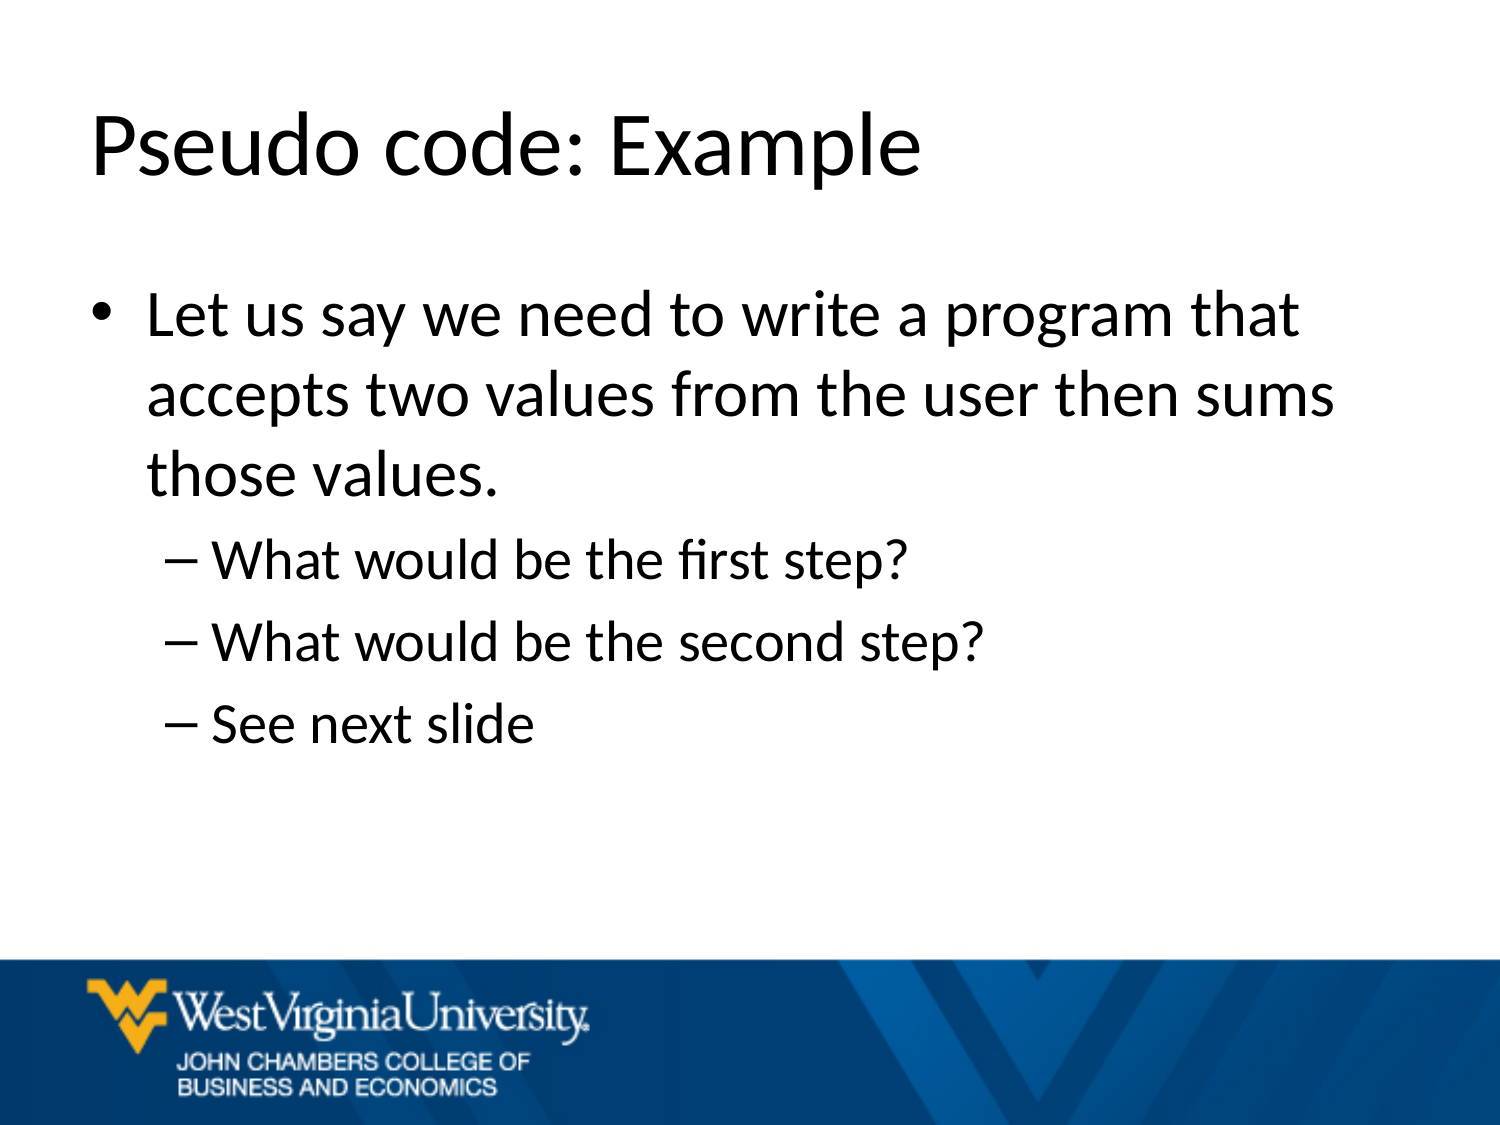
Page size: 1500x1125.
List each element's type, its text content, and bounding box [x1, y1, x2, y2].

title Pseudo code: Example [75, 45, 1425, 233]
list Let us say we need to write a program that accepts two values from the user then sums those values. What would be the first step? What would be the second step? See next slide [75, 262, 1425, 1005]
picture [0, 0, 1500, 1125]
